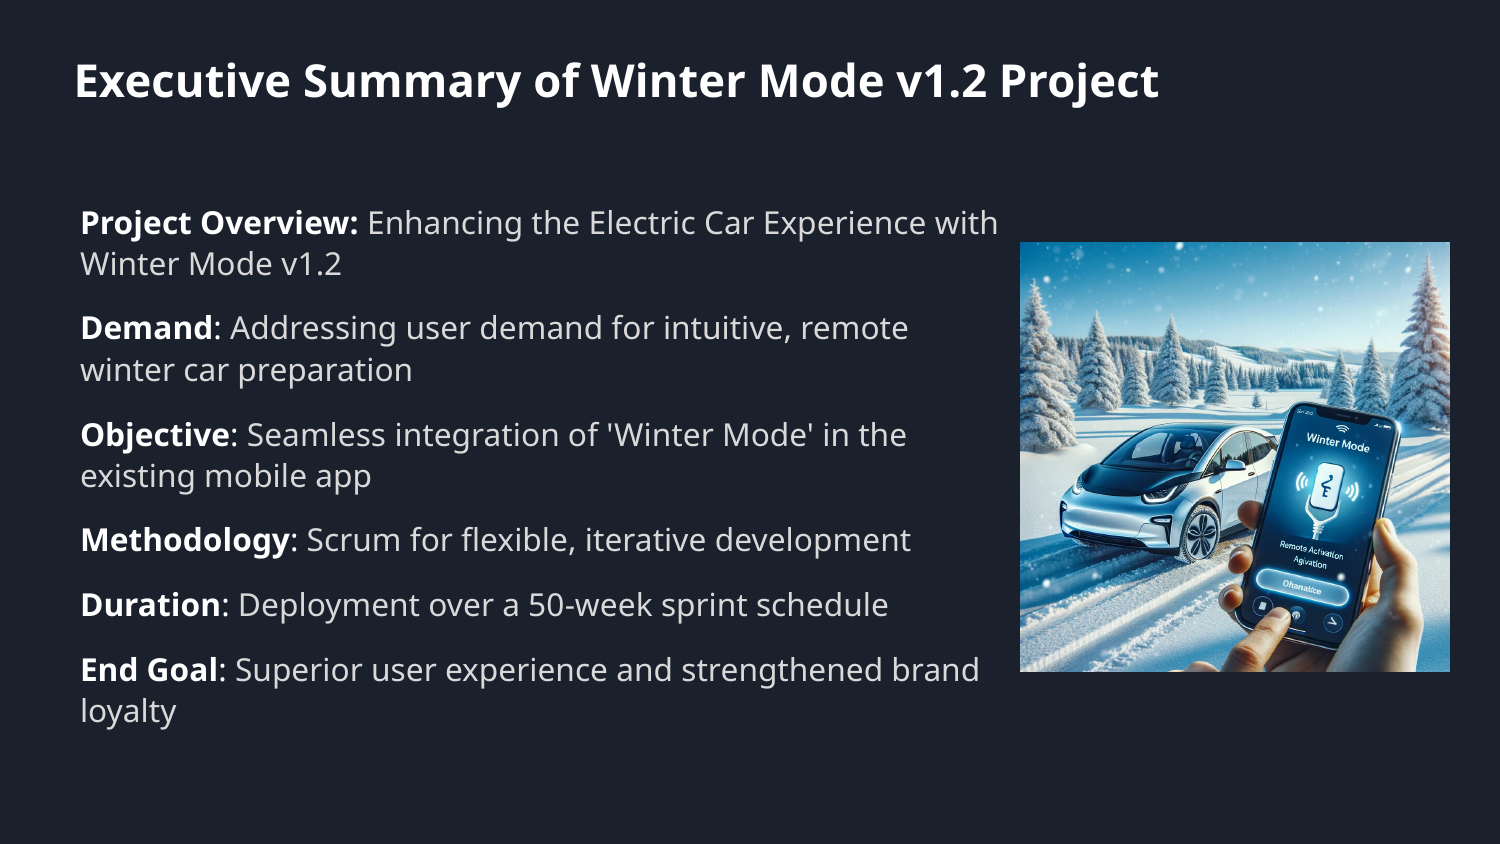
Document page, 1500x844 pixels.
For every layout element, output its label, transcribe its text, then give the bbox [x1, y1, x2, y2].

list Project Overview: Enhancing the Electric Car Experience with Winter Mode v1.2 Demand: Addressing user demand for intuitive, remote winter car preparation Objective: Seamless integration of 'Winter Mode' in the existing mobile app Methodology: Scrum for flexible, iterative development Duration: Deployment over a 50-week sprint schedule End Goal: Superior user experience and strengthened brand loyalty [64, 186, 1021, 751]
title Executive Summary of Winter Mode v1.2 Project [58, 33, 1442, 127]
picture [1020, 242, 1451, 672]
picture [1054, 246, 1060, 254]
